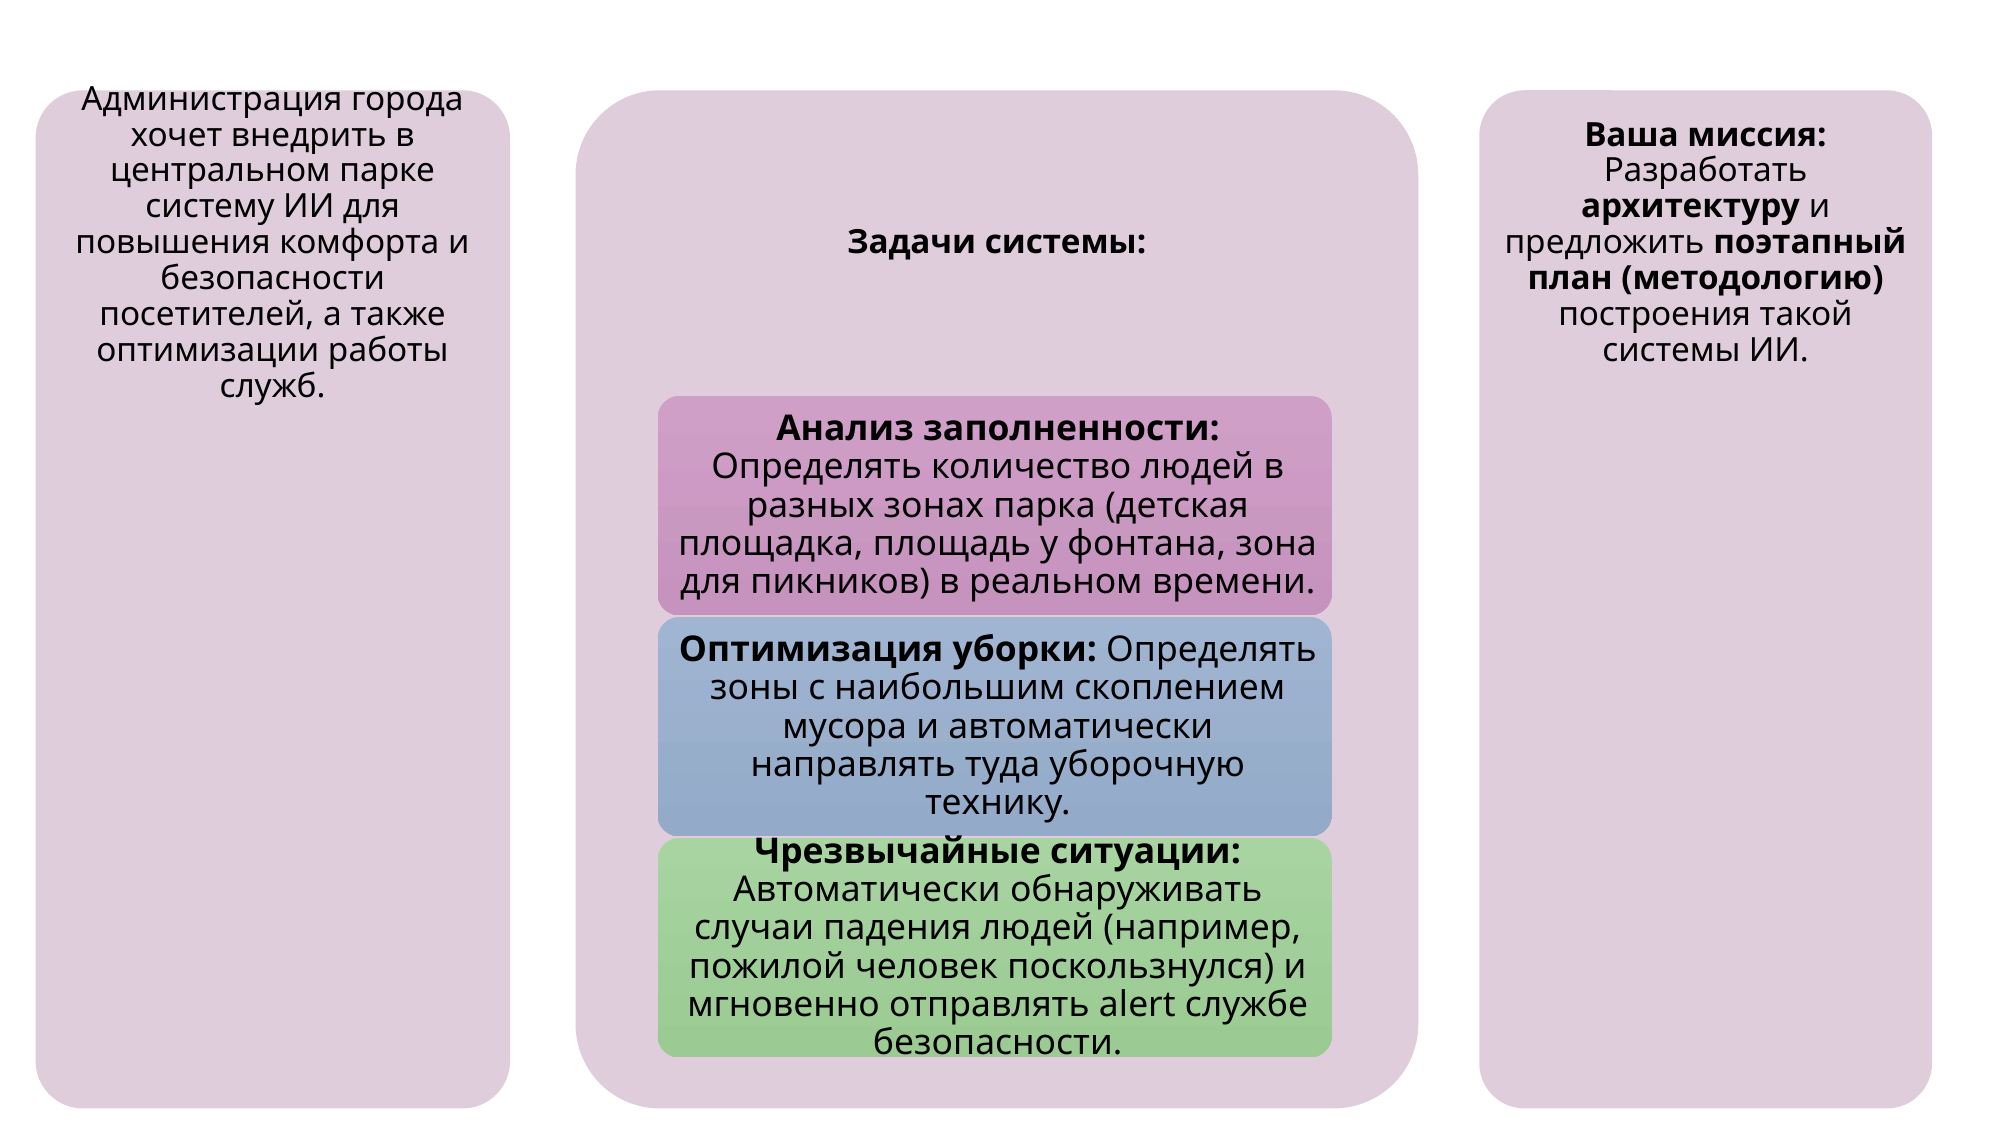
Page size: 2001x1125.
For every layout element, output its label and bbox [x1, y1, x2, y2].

text_box [34, 89, 1933, 1109]
